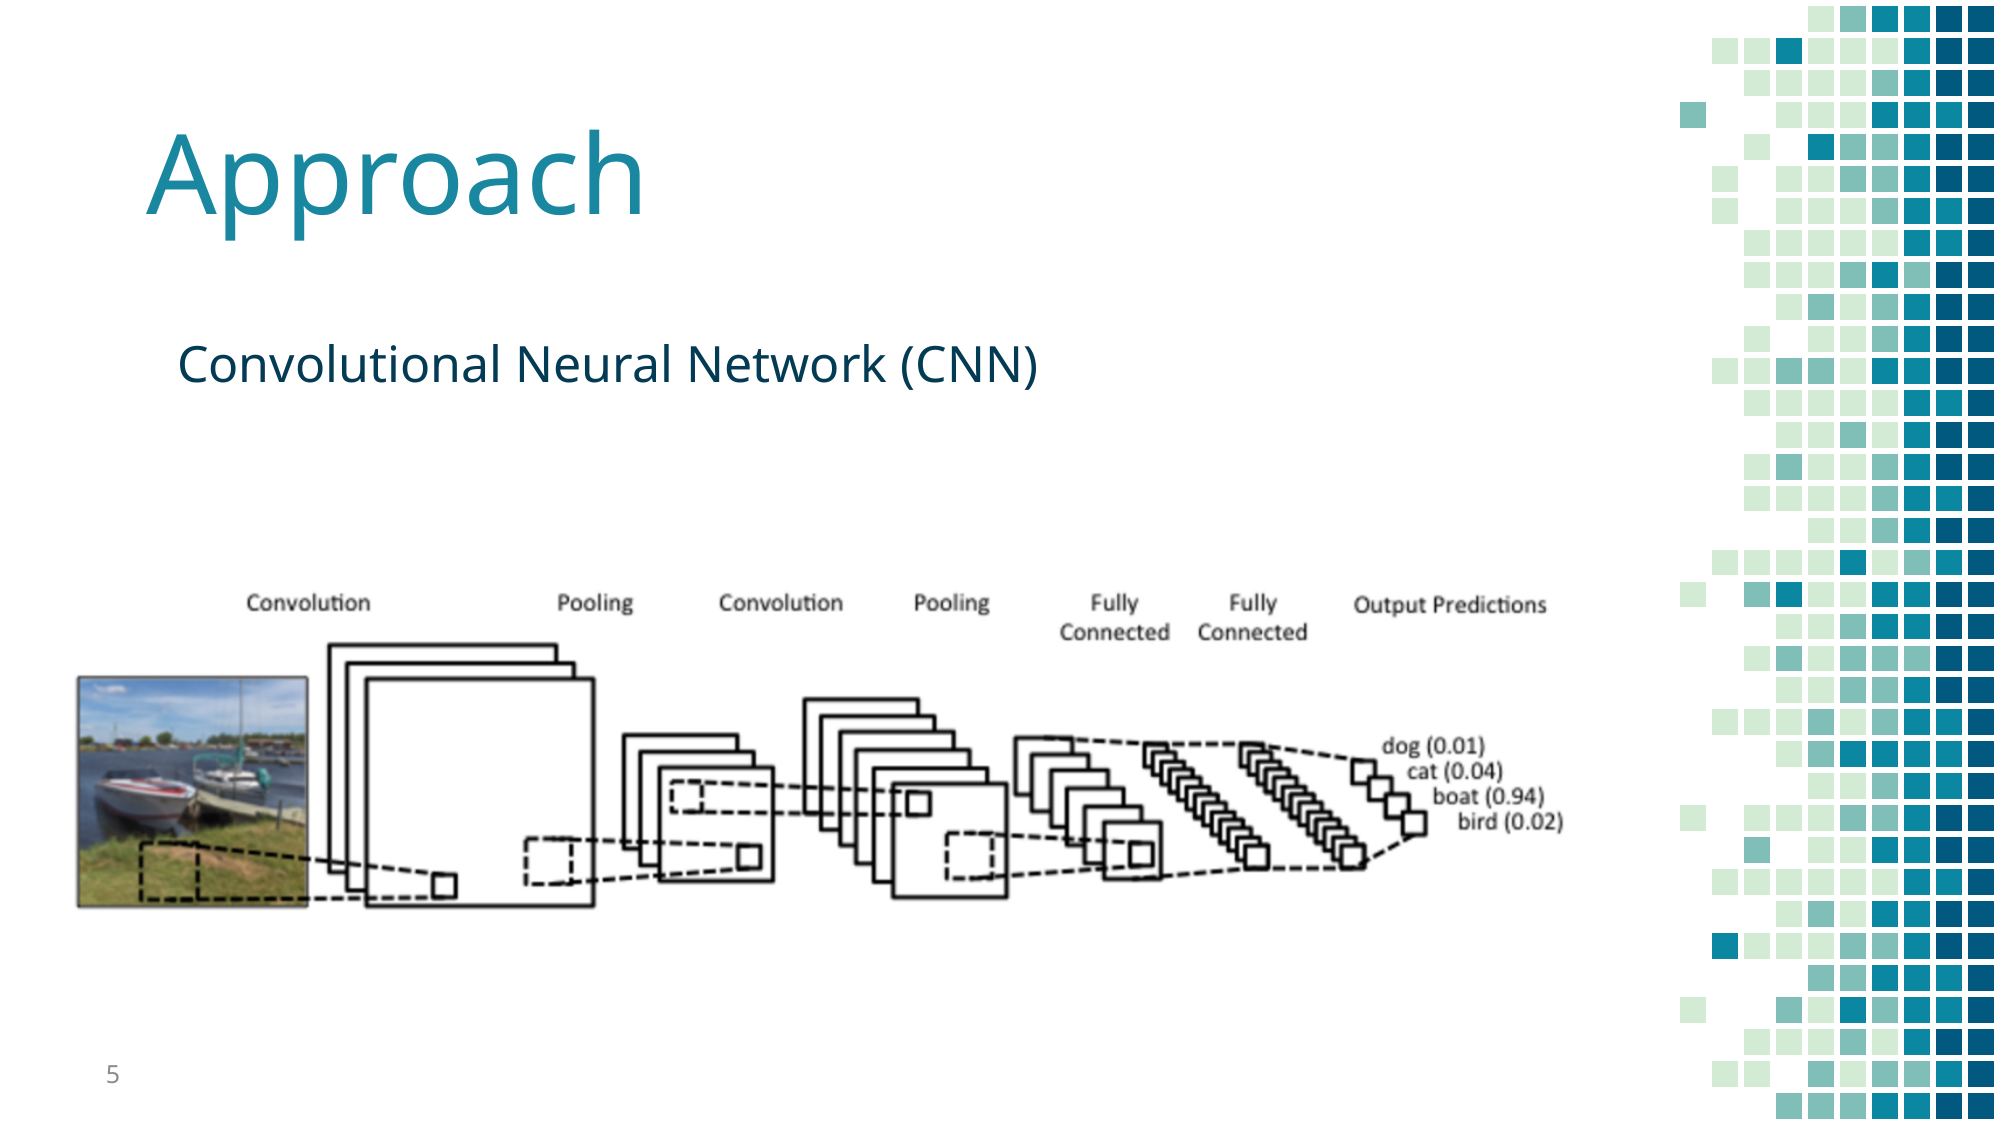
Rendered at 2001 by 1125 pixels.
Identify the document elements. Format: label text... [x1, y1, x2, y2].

picture [0, 537, 1636, 983]
list Convolutional Neural Network (CNN) [157, 319, 1636, 417]
title Approach [126, 71, 1605, 259]
slide_number 5 [20, 1032, 140, 1119]
